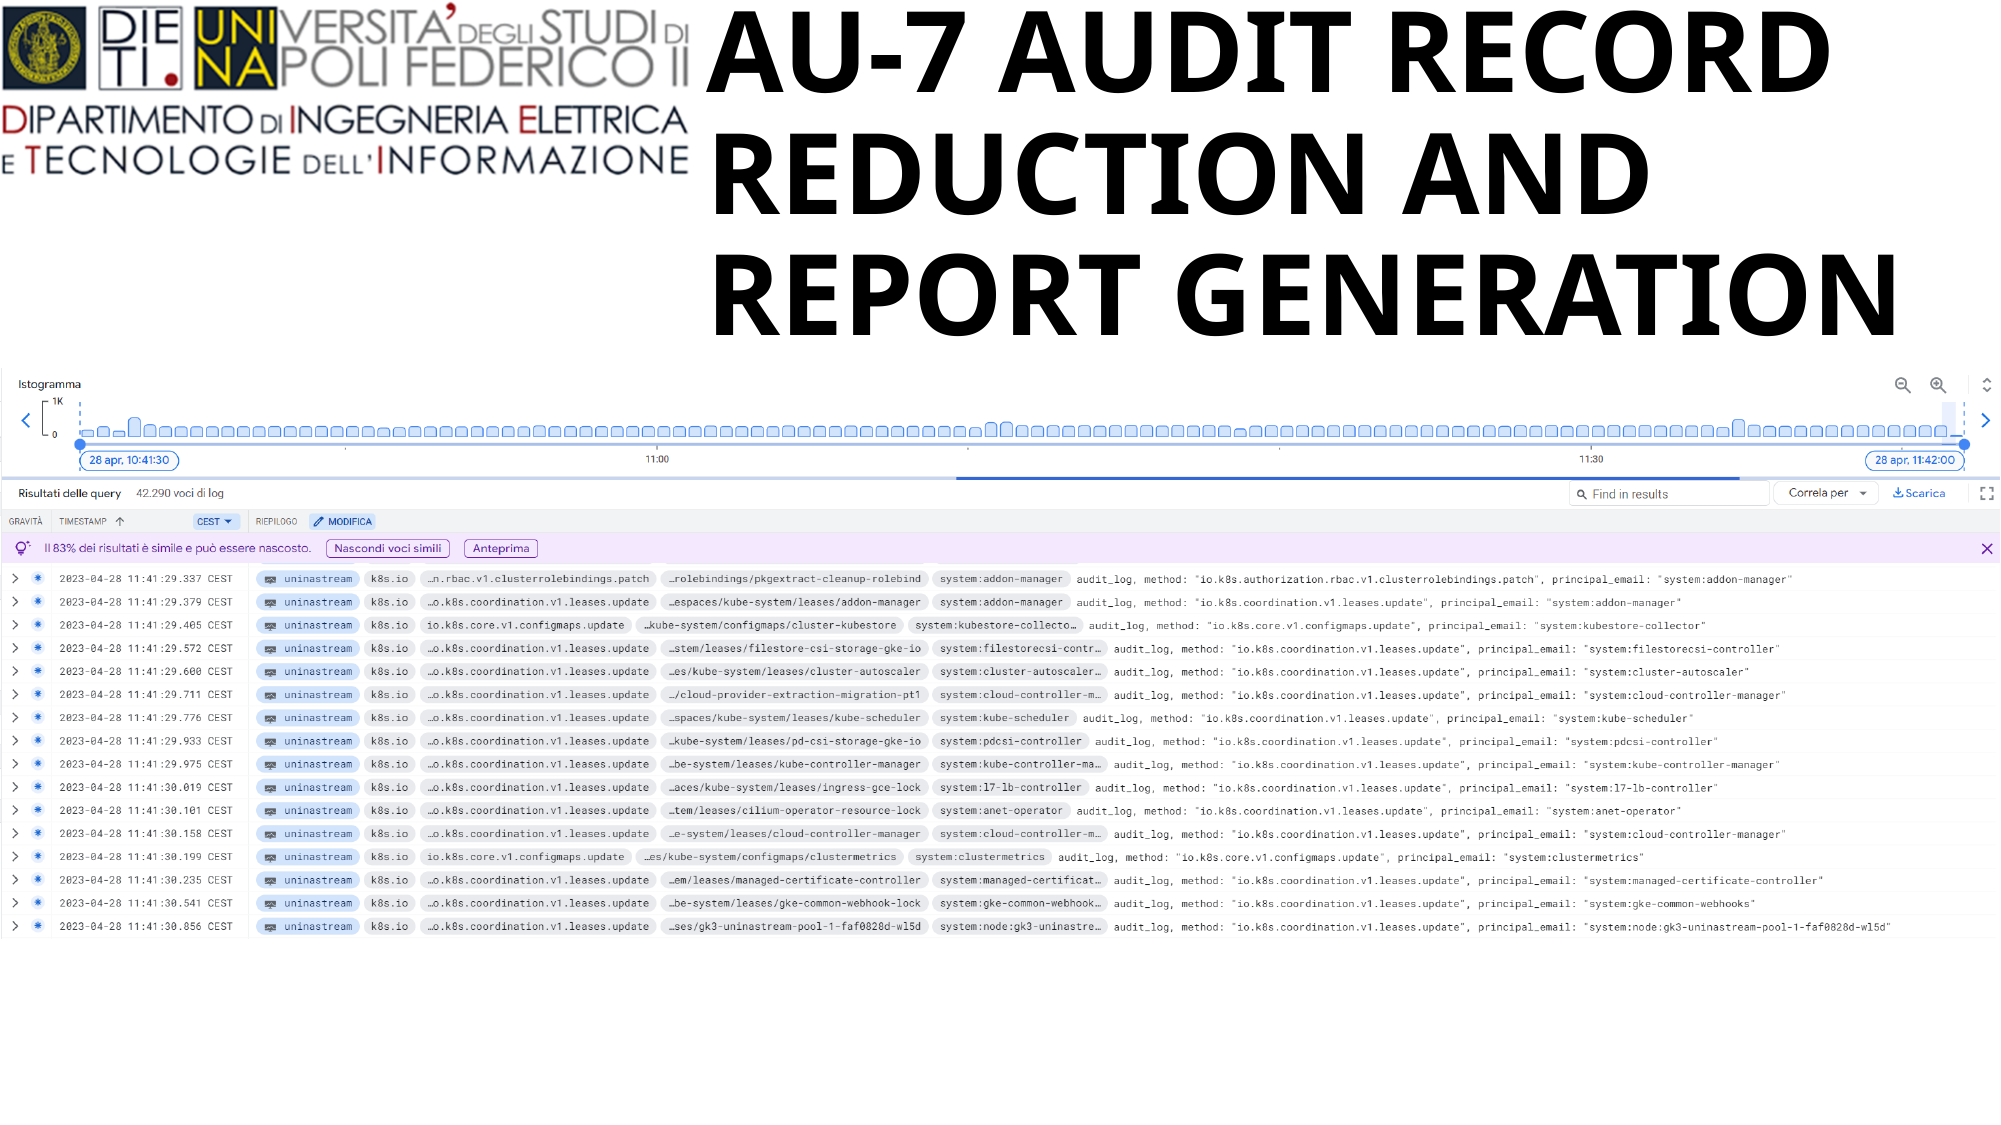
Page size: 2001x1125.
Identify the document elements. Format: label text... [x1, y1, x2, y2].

picture [0, 0, 692, 178]
title AU-7 AUDIT RECORD REDUCTION AND REPORT GENERATION [691, 69, 2000, 287]
picture [0, 368, 2000, 939]
